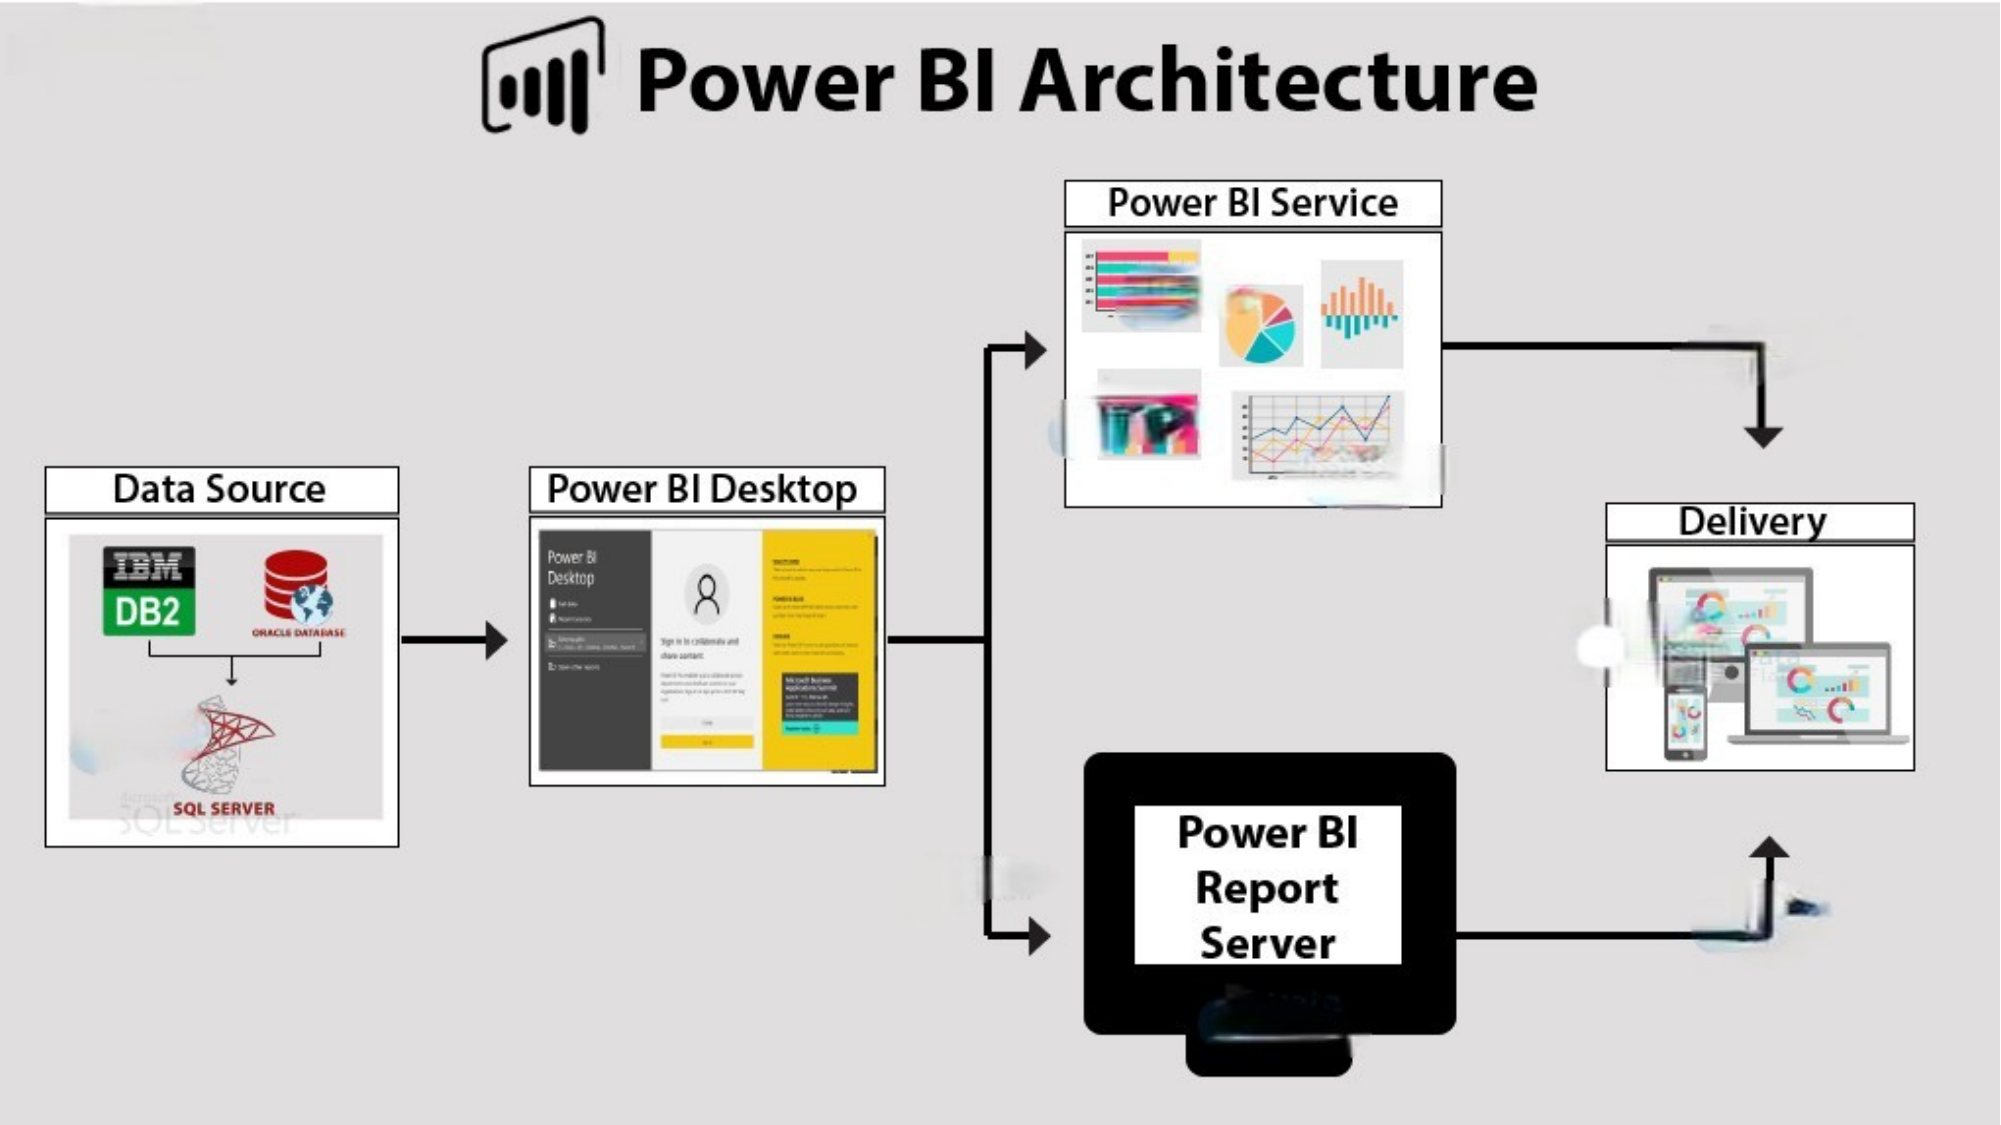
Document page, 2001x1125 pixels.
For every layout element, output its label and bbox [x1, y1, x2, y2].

list [0, 0, 2000, 1125]
